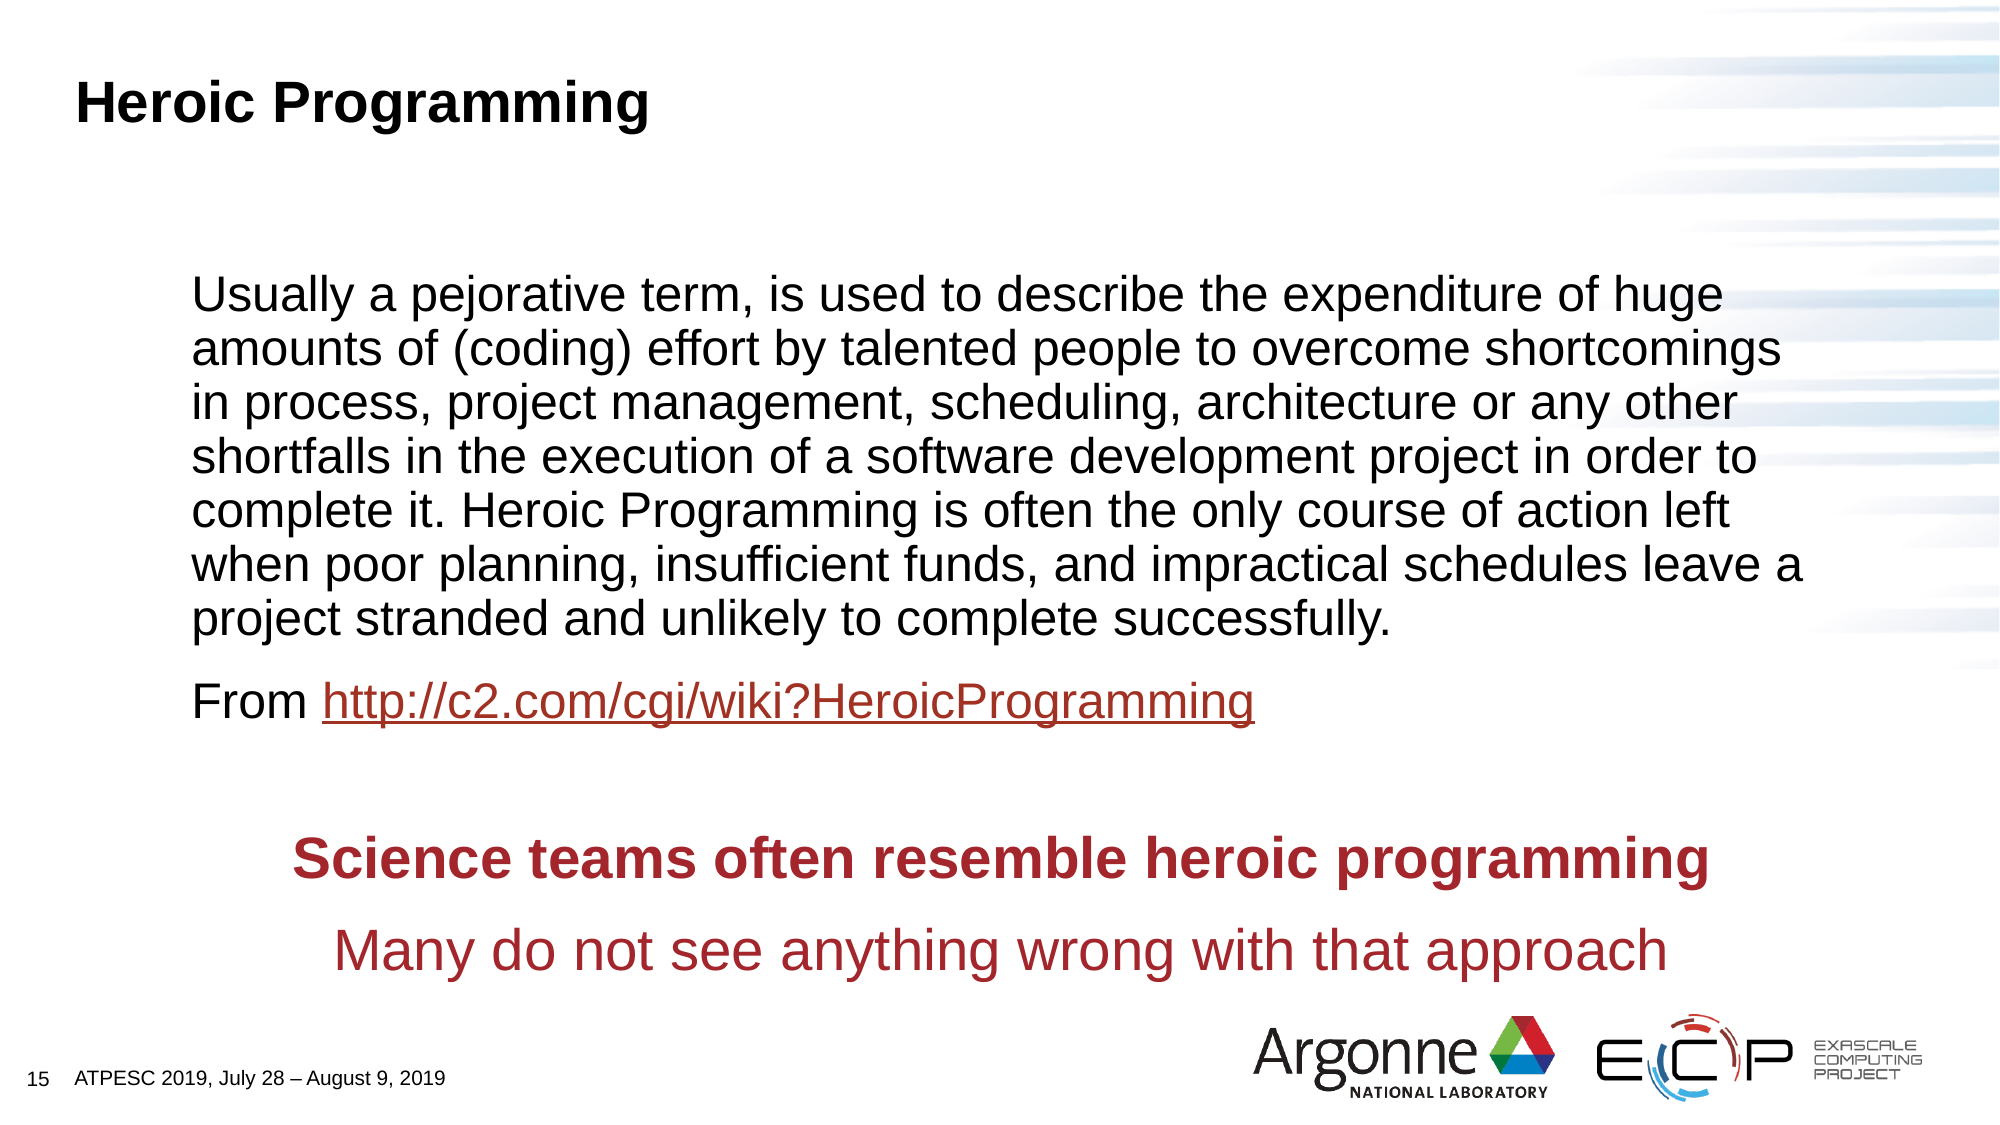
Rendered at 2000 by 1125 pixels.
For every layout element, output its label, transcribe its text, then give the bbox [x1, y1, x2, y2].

title Heroic Programming [59, 67, 1926, 218]
picture [1597, 1014, 1922, 1102]
picture [1253, 1016, 1555, 1098]
list Usually a pejorative term, is used to describe the expenditure of huge amounts of (coding) effort by talented people to overcome shortcomings in process, project management, scheduling, architecture or any other shortfalls in the execution of a software development project in order to complete it. Heroic Programming is often the only course of action left when poor planning, insufficient funds, and impractical schedules leave a project stranded and unlikely to complete successfully. From http://c2.com/cgi/wiki?HeroicProgramming Science teams often resemble heroic programming Many do not see anything wrong with that approach [176, 161, 1829, 905]
picture [1531, 0, 2000, 669]
